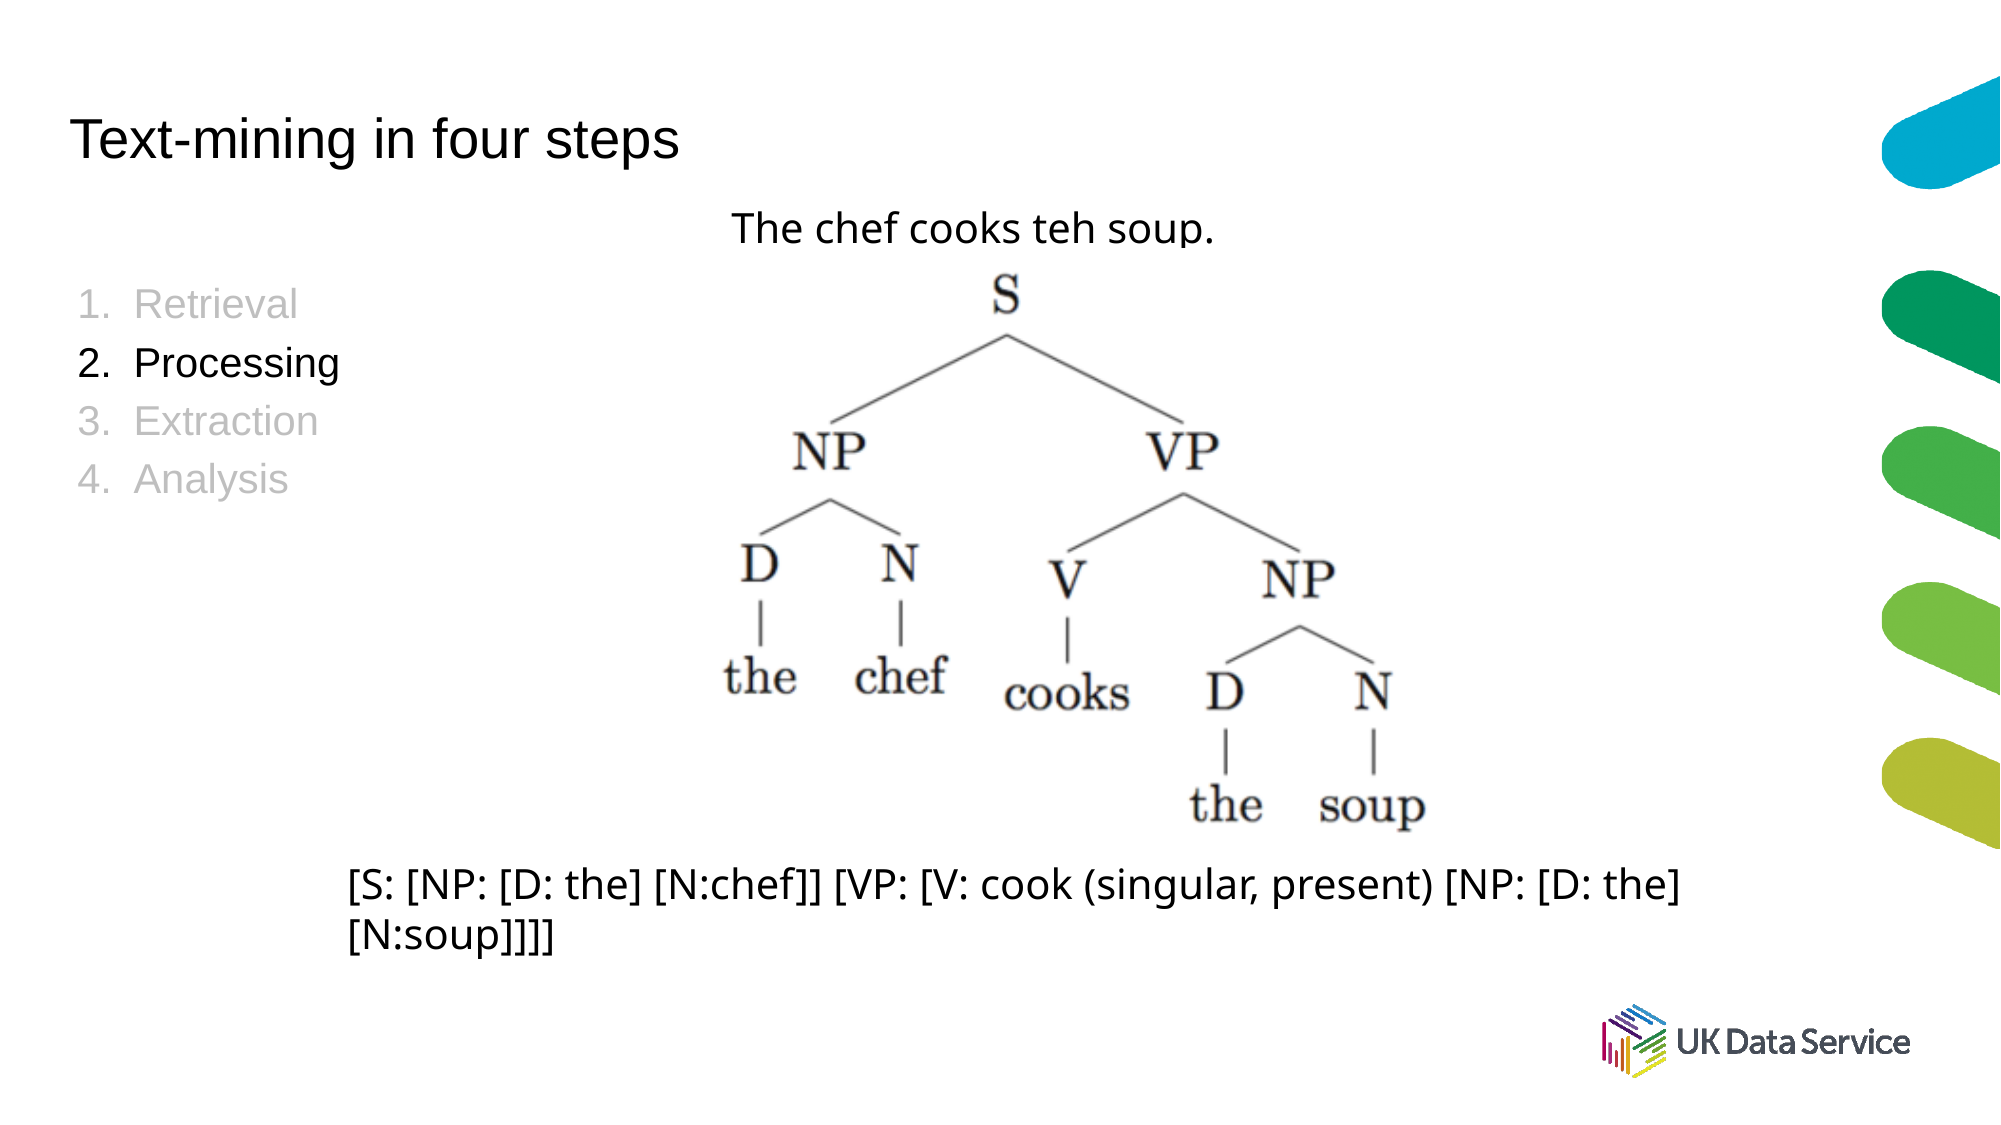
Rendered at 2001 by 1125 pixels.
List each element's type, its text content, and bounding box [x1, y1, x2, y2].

list Retrieval Processing Extraction Analysis [62, 269, 1863, 1113]
picture [1881, 0, 2000, 849]
title Text-mining in four steps [55, 42, 1855, 231]
text_box [S: [NP: [D: the] [N:chef]] [VP: [V: cook (singular, present) [NP: [D: the] [N:soup]]]] [332, 850, 1863, 966]
picture [677, 247, 1438, 847]
picture [1863, 1004, 1910, 1078]
text_box The chef cooks teh soup. [716, 194, 1781, 260]
